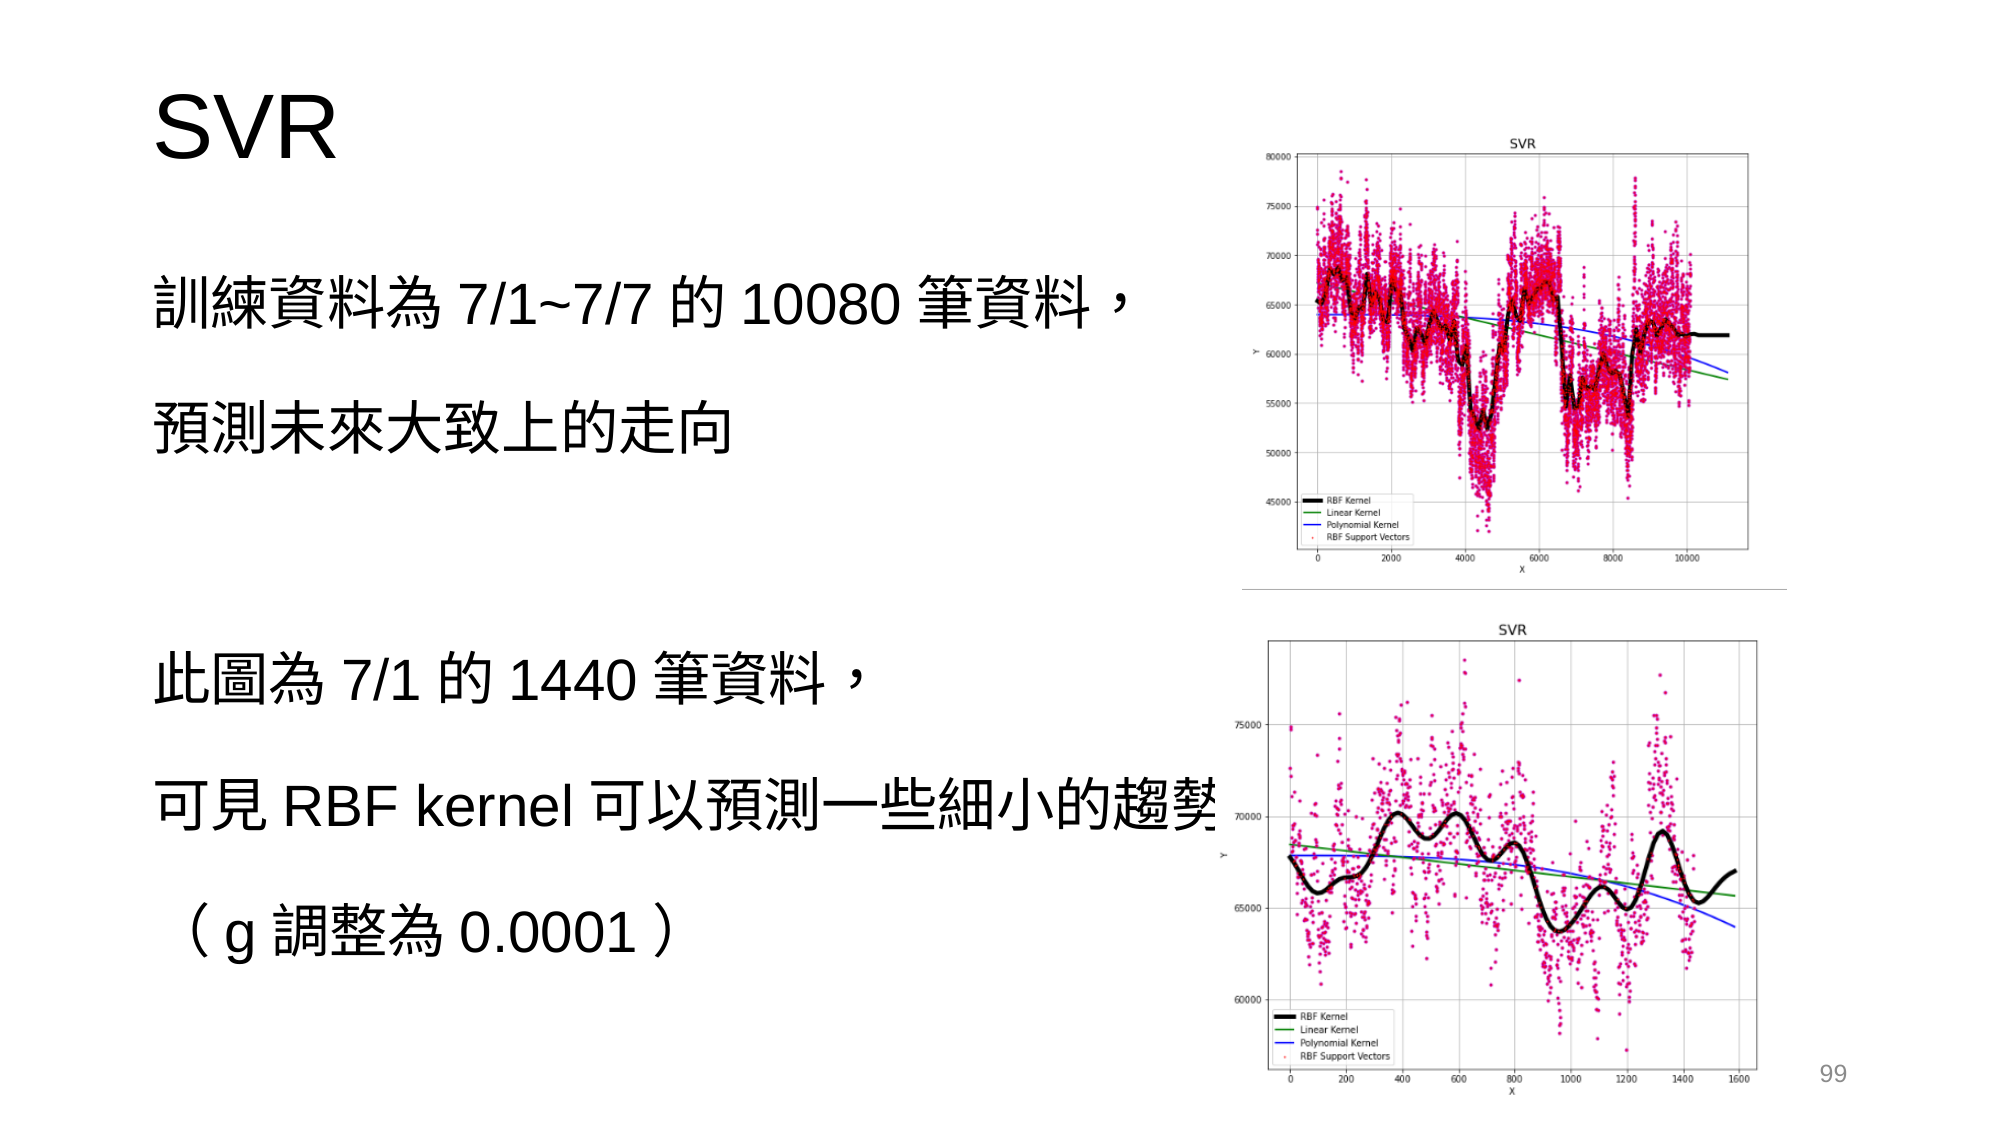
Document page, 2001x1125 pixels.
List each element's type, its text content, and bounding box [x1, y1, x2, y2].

text_box SVR [137, 59, 1863, 199]
slide_number 99 [1787, 1042, 1863, 1103]
picture [1242, 129, 1787, 591]
picture [1215, 614, 1787, 1107]
list 訓練資料為7/1~7/7的10080筆資料， 預測未來大致上的走向 此圖為7/1的1440筆資料， 可見RBF kernel可以預測一些細小的趨勢 （g調整為0.0001） [137, 223, 1863, 1081]
